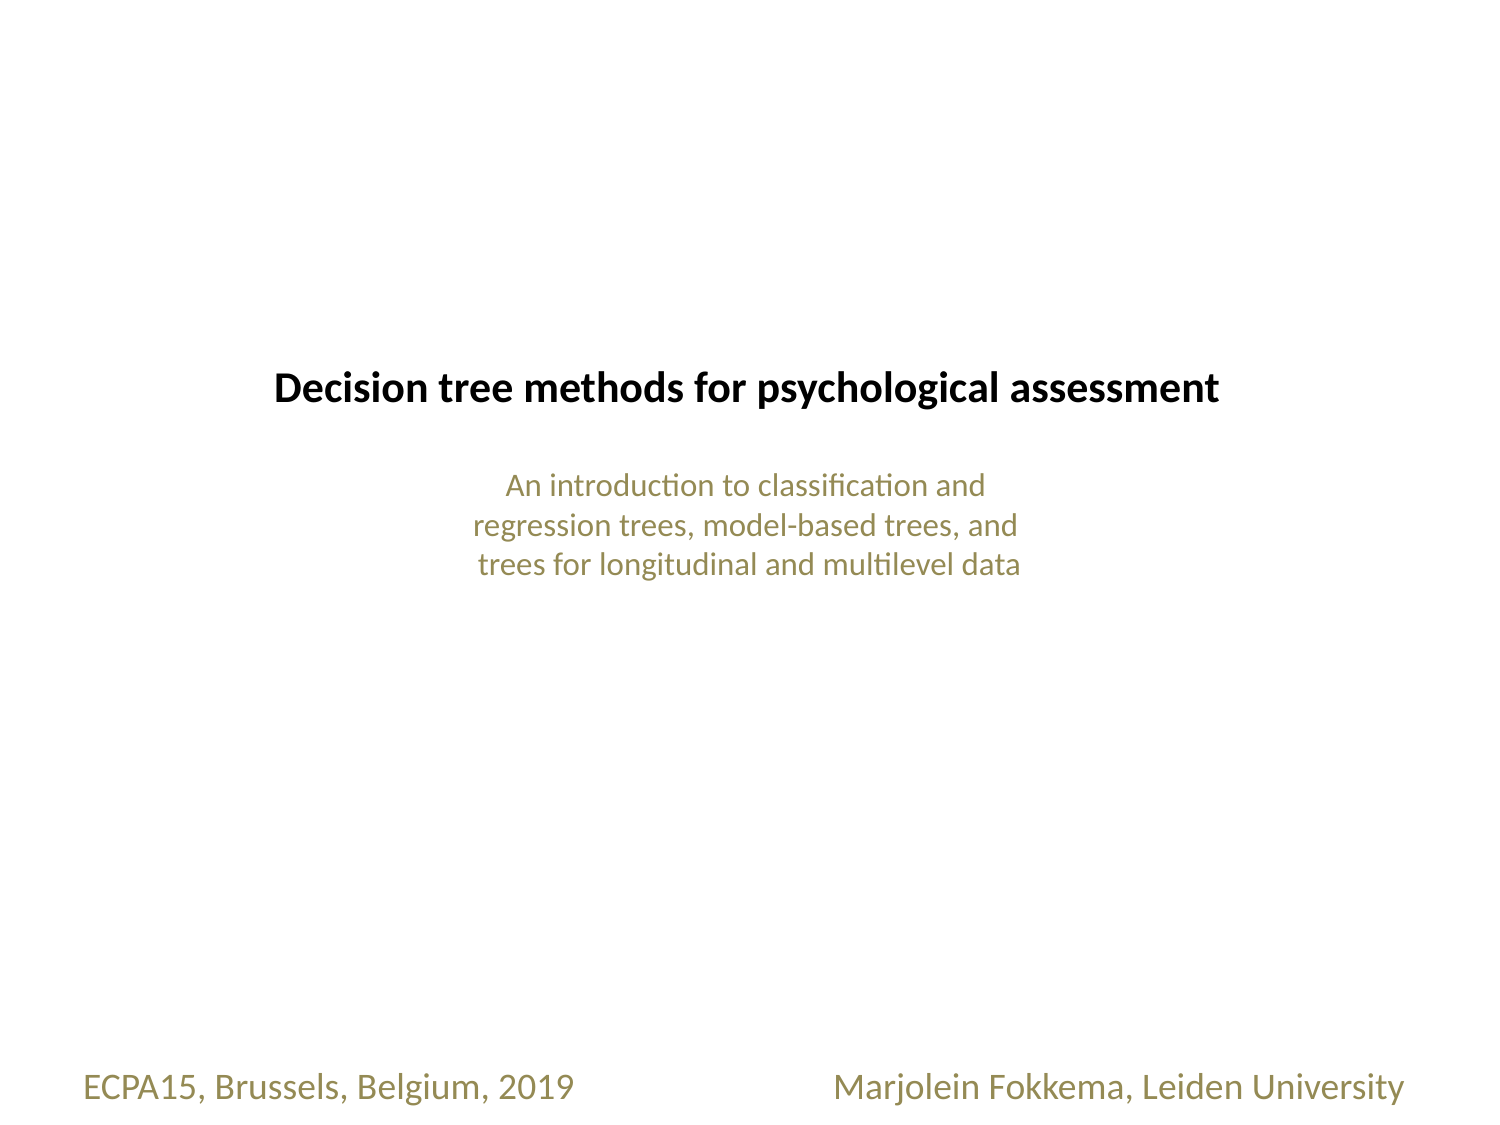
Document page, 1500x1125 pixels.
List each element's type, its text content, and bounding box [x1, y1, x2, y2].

subtitle ECPA15, Brussels, Belgium, 2019 Marjolein Fokkema, Leiden University [0, 1054, 1500, 1125]
title Decision tree methods for psychological assessment An introduction to classification and regression trees, model-based trees, and trees for longitudinal and multilevel data [112, 349, 1388, 591]
